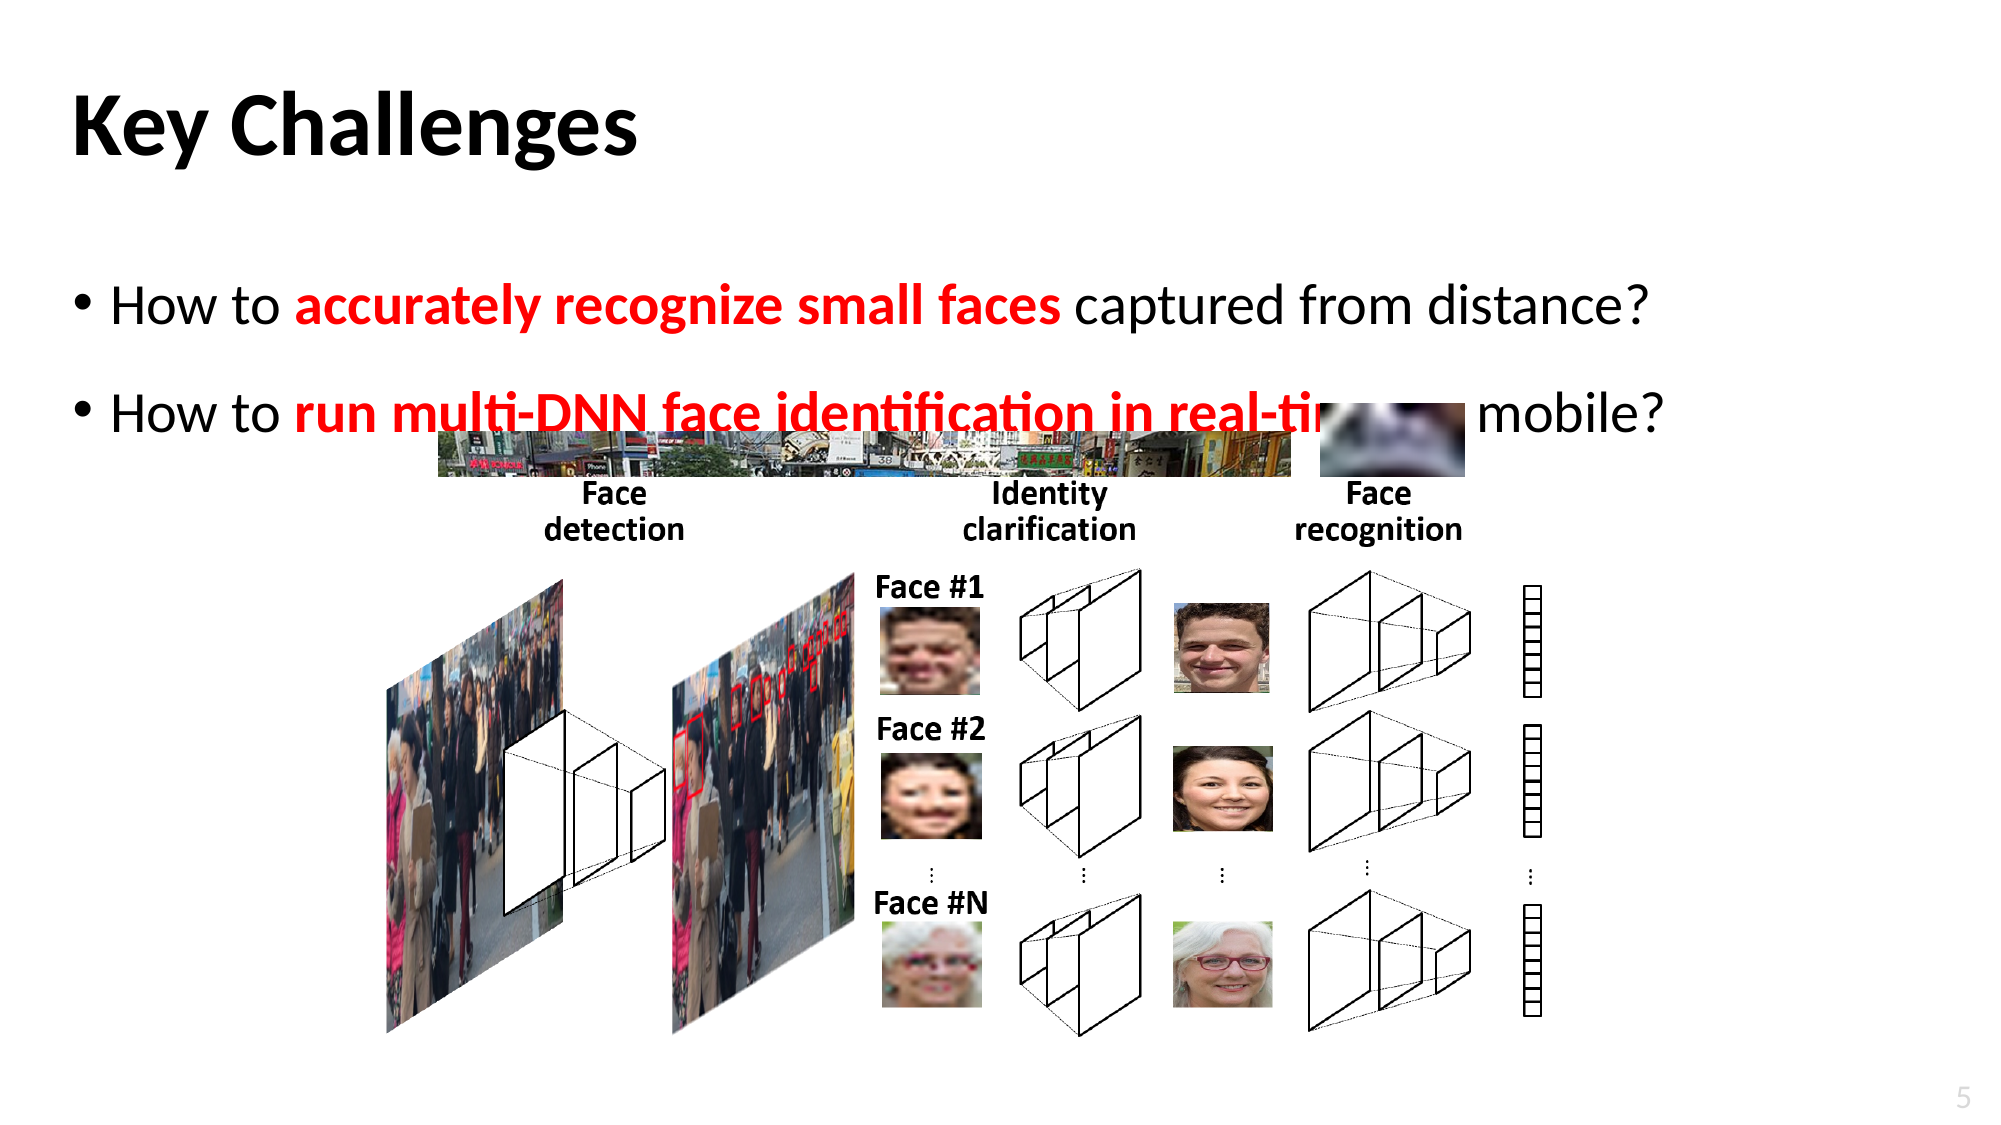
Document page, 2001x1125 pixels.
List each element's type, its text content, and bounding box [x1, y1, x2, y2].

slide_number 5 [1416, 1065, 1973, 1125]
title Key Challenges [57, 60, 1957, 174]
picture [376, 403, 1548, 1040]
list How to accurately recognize small faces captured from distance? How to run multi-DNN face identification in real-time on mobile? [57, 224, 1969, 1051]
